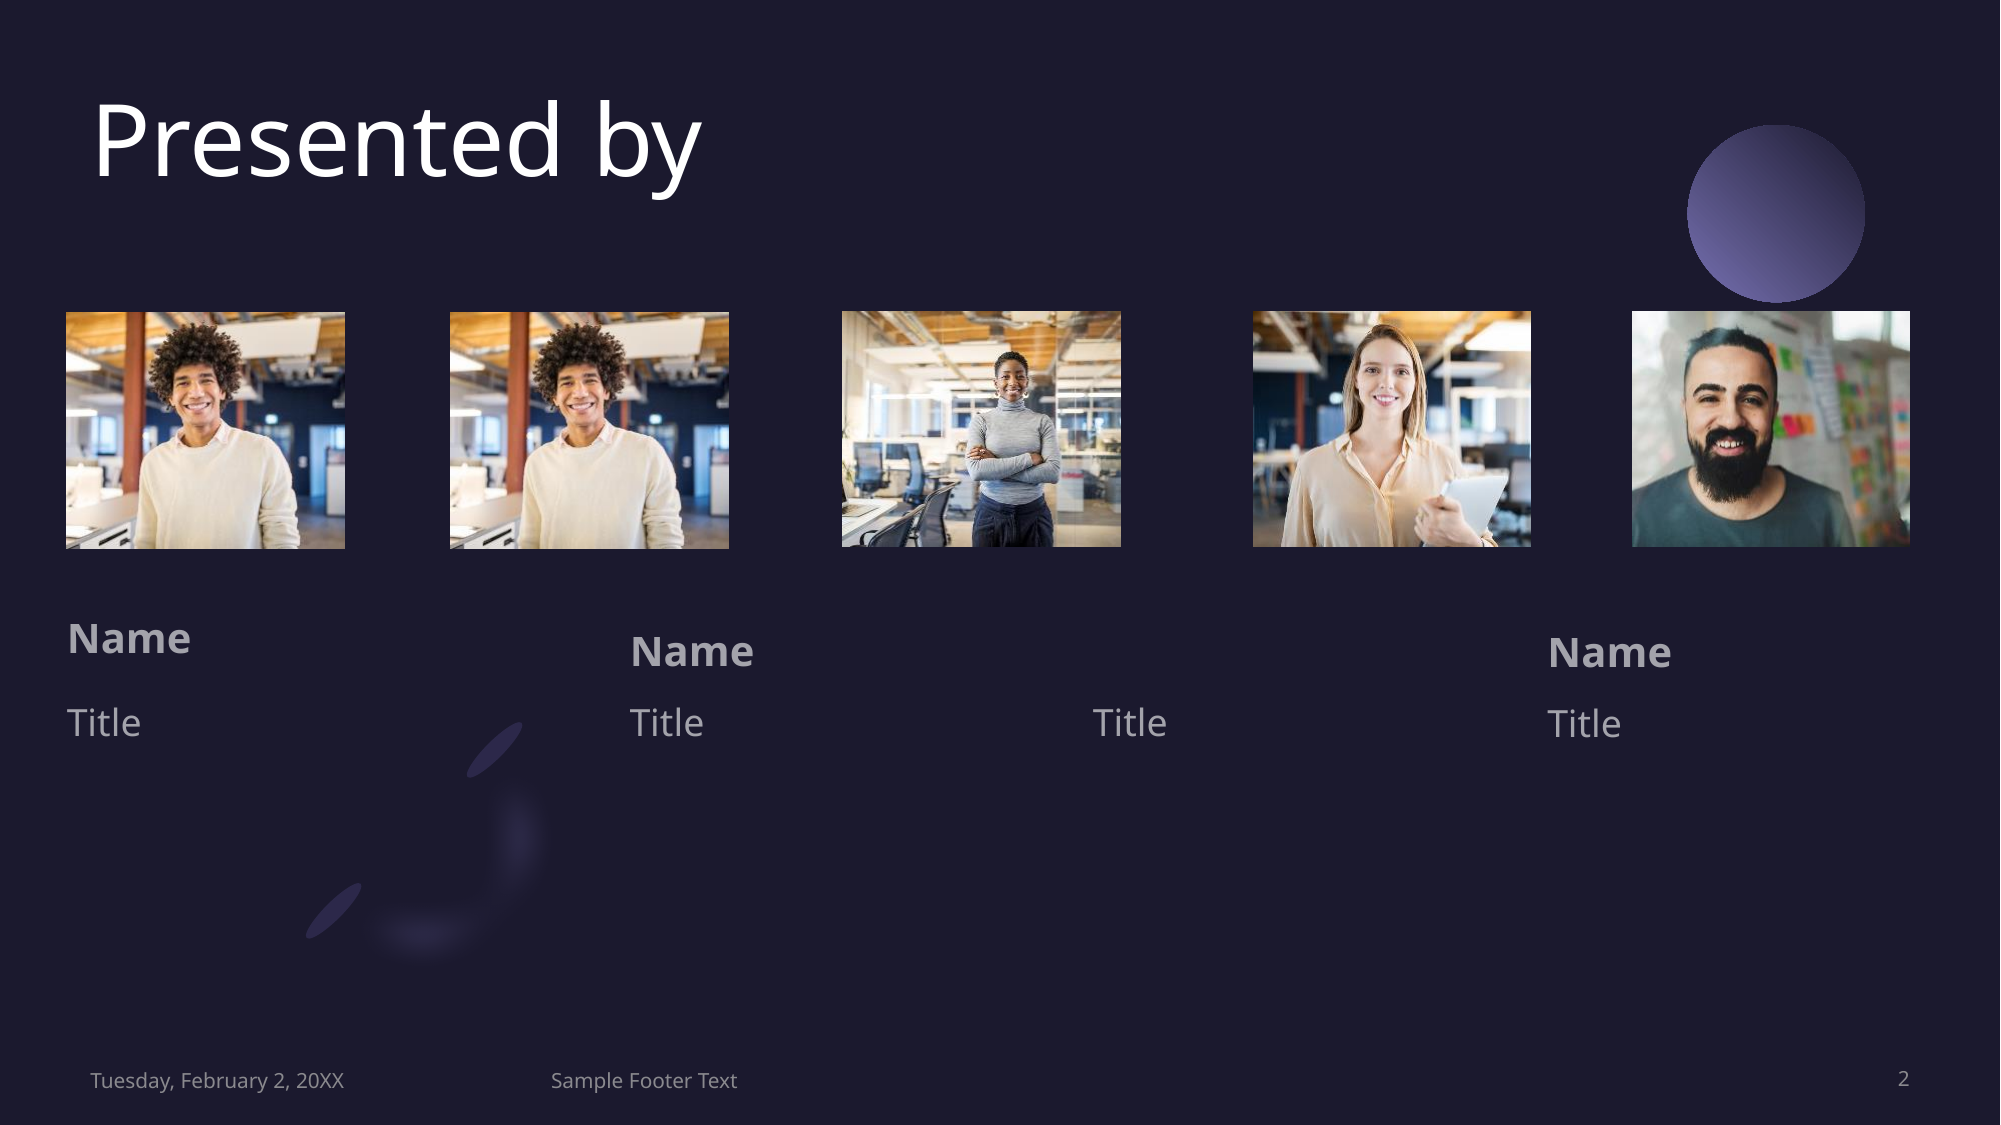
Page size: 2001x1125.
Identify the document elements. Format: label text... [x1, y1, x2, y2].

footer Sample Footer Text [551, 1067, 1598, 1093]
title Presented by [90, 90, 1449, 296]
list Title [66, 694, 348, 800]
picture [1632, 311, 1910, 548]
picture [842, 311, 1121, 548]
list Title [1547, 695, 1828, 800]
slide_number 2 [1632, 1067, 1910, 1093]
list Title [1092, 694, 1374, 800]
picture [66, 312, 345, 549]
picture [1253, 311, 1531, 548]
list Name [1547, 621, 1829, 682]
list Name [629, 620, 911, 681]
list Name [66, 607, 348, 668]
picture [450, 312, 729, 549]
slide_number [90, 1067, 522, 1093]
list Title [629, 694, 911, 800]
